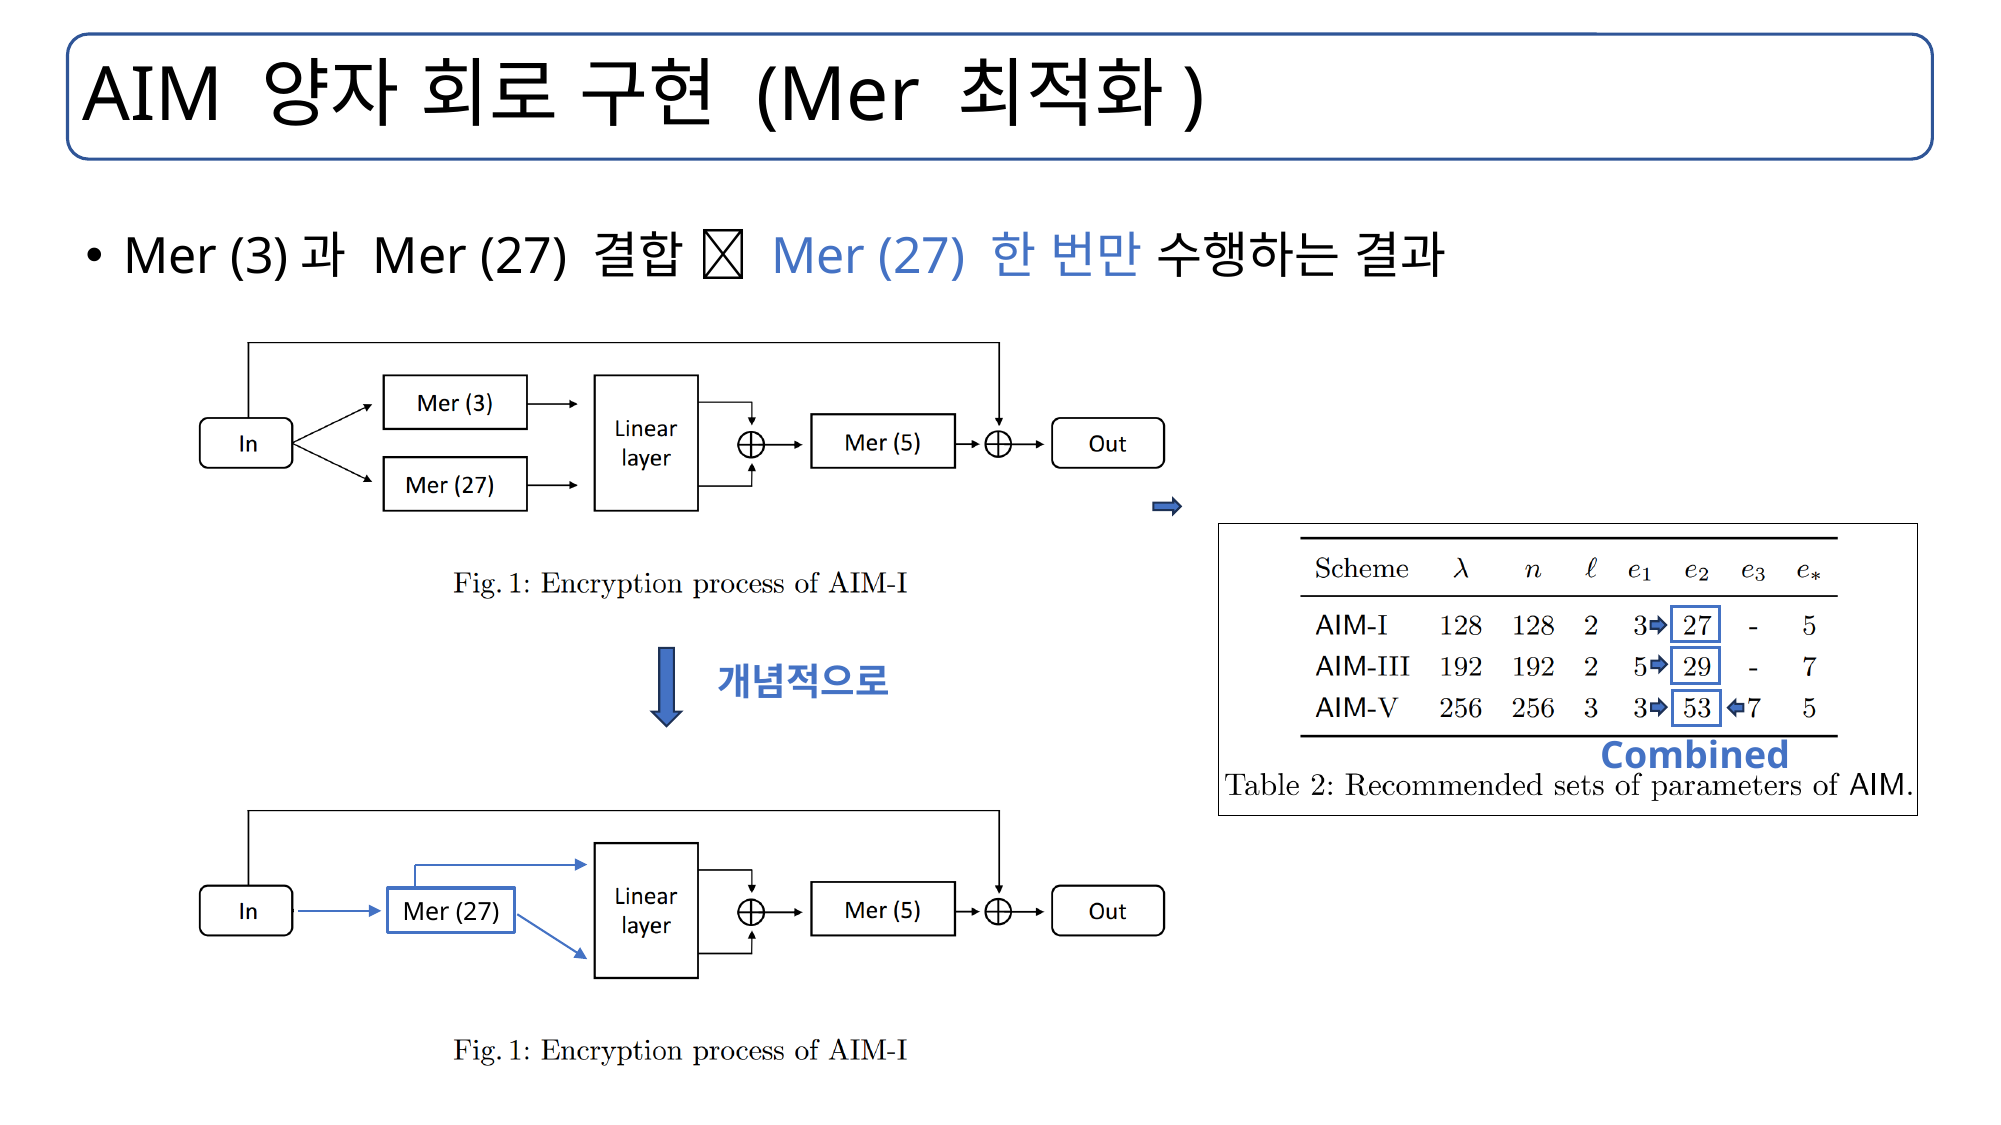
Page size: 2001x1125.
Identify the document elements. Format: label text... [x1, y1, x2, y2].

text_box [517, 914, 588, 960]
picture [1218, 523, 1918, 816]
text_box [649, 646, 684, 728]
title AIM 양자 회로 구현 (Mer 최적화) [67, 34, 1933, 160]
list Mer (3)과 Mer (27) 결합  Mer (27) 한 번만 수행하는 결과 [0, 223, 1996, 1125]
picture [195, 331, 1168, 601]
text_box [1168, 496, 1183, 517]
picture [195, 799, 1168, 1068]
text_box 개념적으로 [702, 650, 906, 711]
